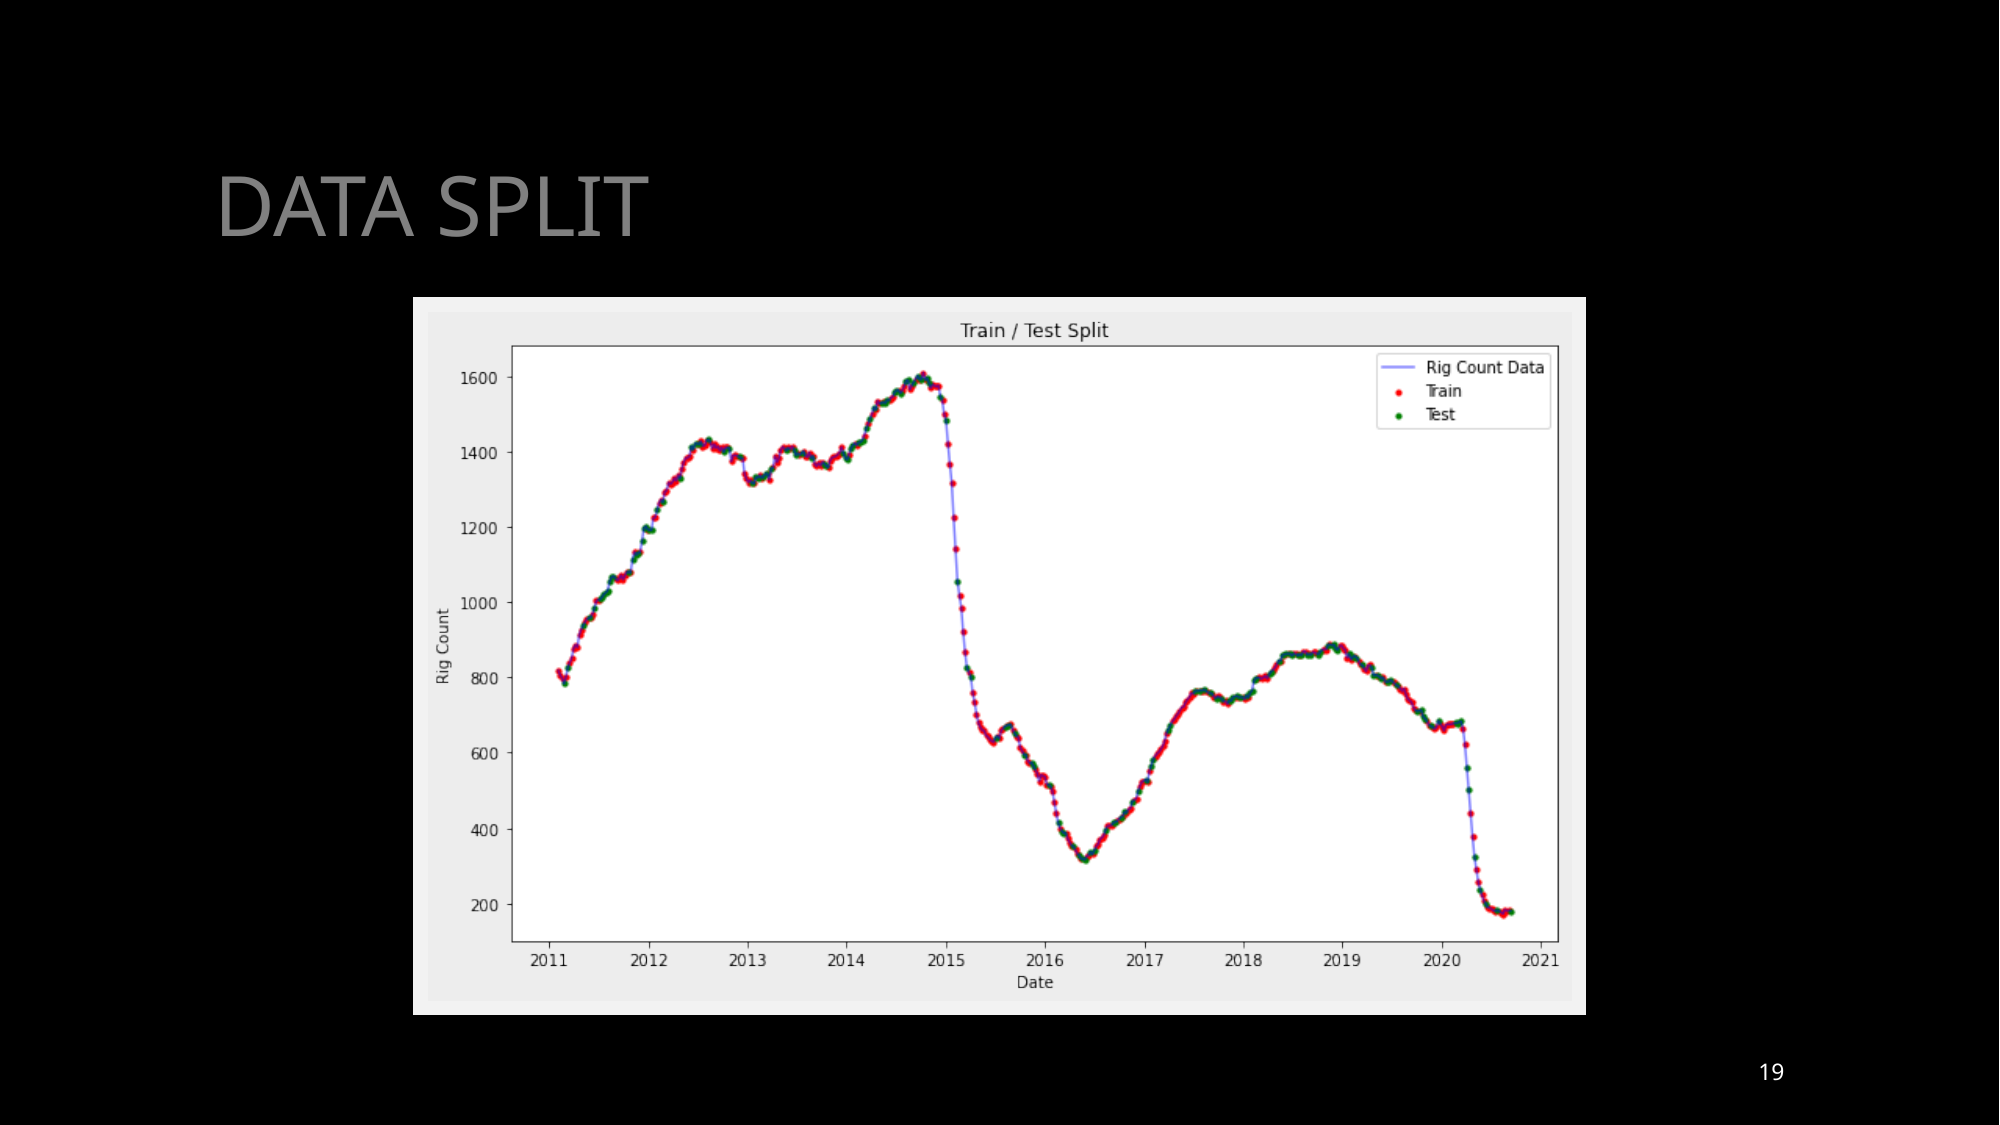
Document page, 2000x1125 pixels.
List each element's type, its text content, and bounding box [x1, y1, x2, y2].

picture [427, 311, 1572, 1001]
slide_number 19 [1612, 1057, 1800, 1088]
title Data split [199, 45, 1800, 263]
